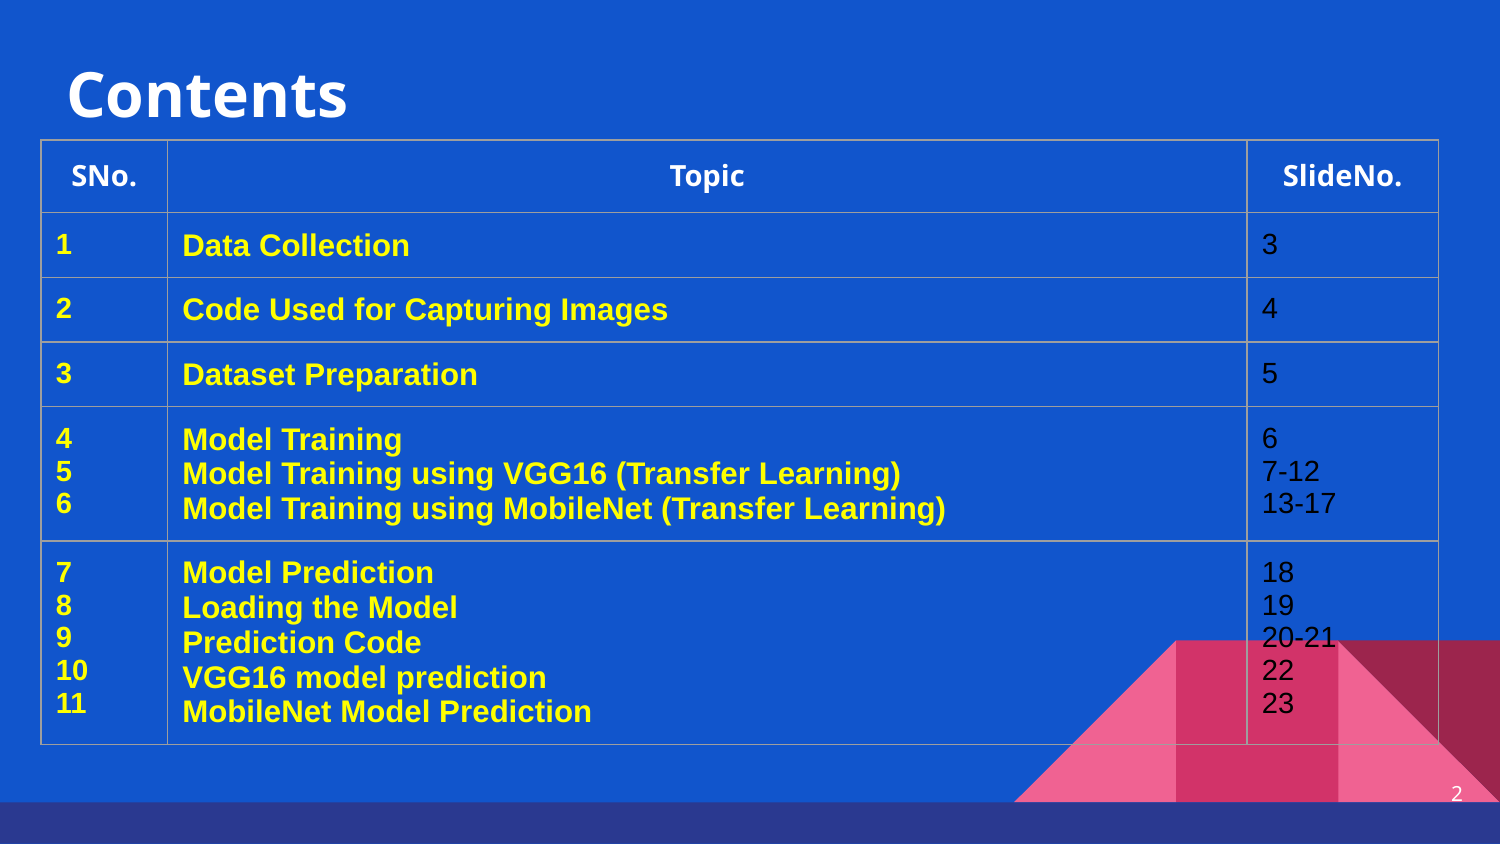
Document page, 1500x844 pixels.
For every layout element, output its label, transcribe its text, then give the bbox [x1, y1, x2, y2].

table_header SlideNo. [1248, 141, 1438, 212]
table_cell Model Training Model Training using VGG16 (Transfer Learning) Model Training using MobileNet (Transfer Learning) [168, 407, 1246, 540]
table_cell Model Prediction Loading the Model Prediction Code VGG16 model prediction MobileNet Model Prediction [168, 542, 1246, 744]
table_cell 4 [1248, 278, 1438, 341]
table_cell Dataset Preparation [168, 343, 1246, 406]
table_header Topic [168, 141, 1246, 212]
table_header SNo. [42, 141, 167, 212]
table_cell Data Collection [168, 213, 1246, 277]
table_cell 5 [1248, 343, 1438, 406]
table_cell Code Used for Capturing Images [168, 278, 1246, 341]
table_cell 3 [42, 343, 167, 406]
table_cell 4 5 6 [42, 407, 167, 540]
slide_number ‹#› [1387, 762, 1478, 828]
table_cell 1 [42, 213, 167, 277]
table_cell 3 [1248, 213, 1438, 277]
table_cell 2 [42, 278, 167, 341]
table_cell 7 8 9 10 11 [42, 542, 167, 744]
table_cell 18 19 20-21 22 23 [1248, 542, 1438, 744]
title Contents [51, 40, 1449, 140]
table_cell 6 7-12 13-17 [1248, 407, 1438, 540]
